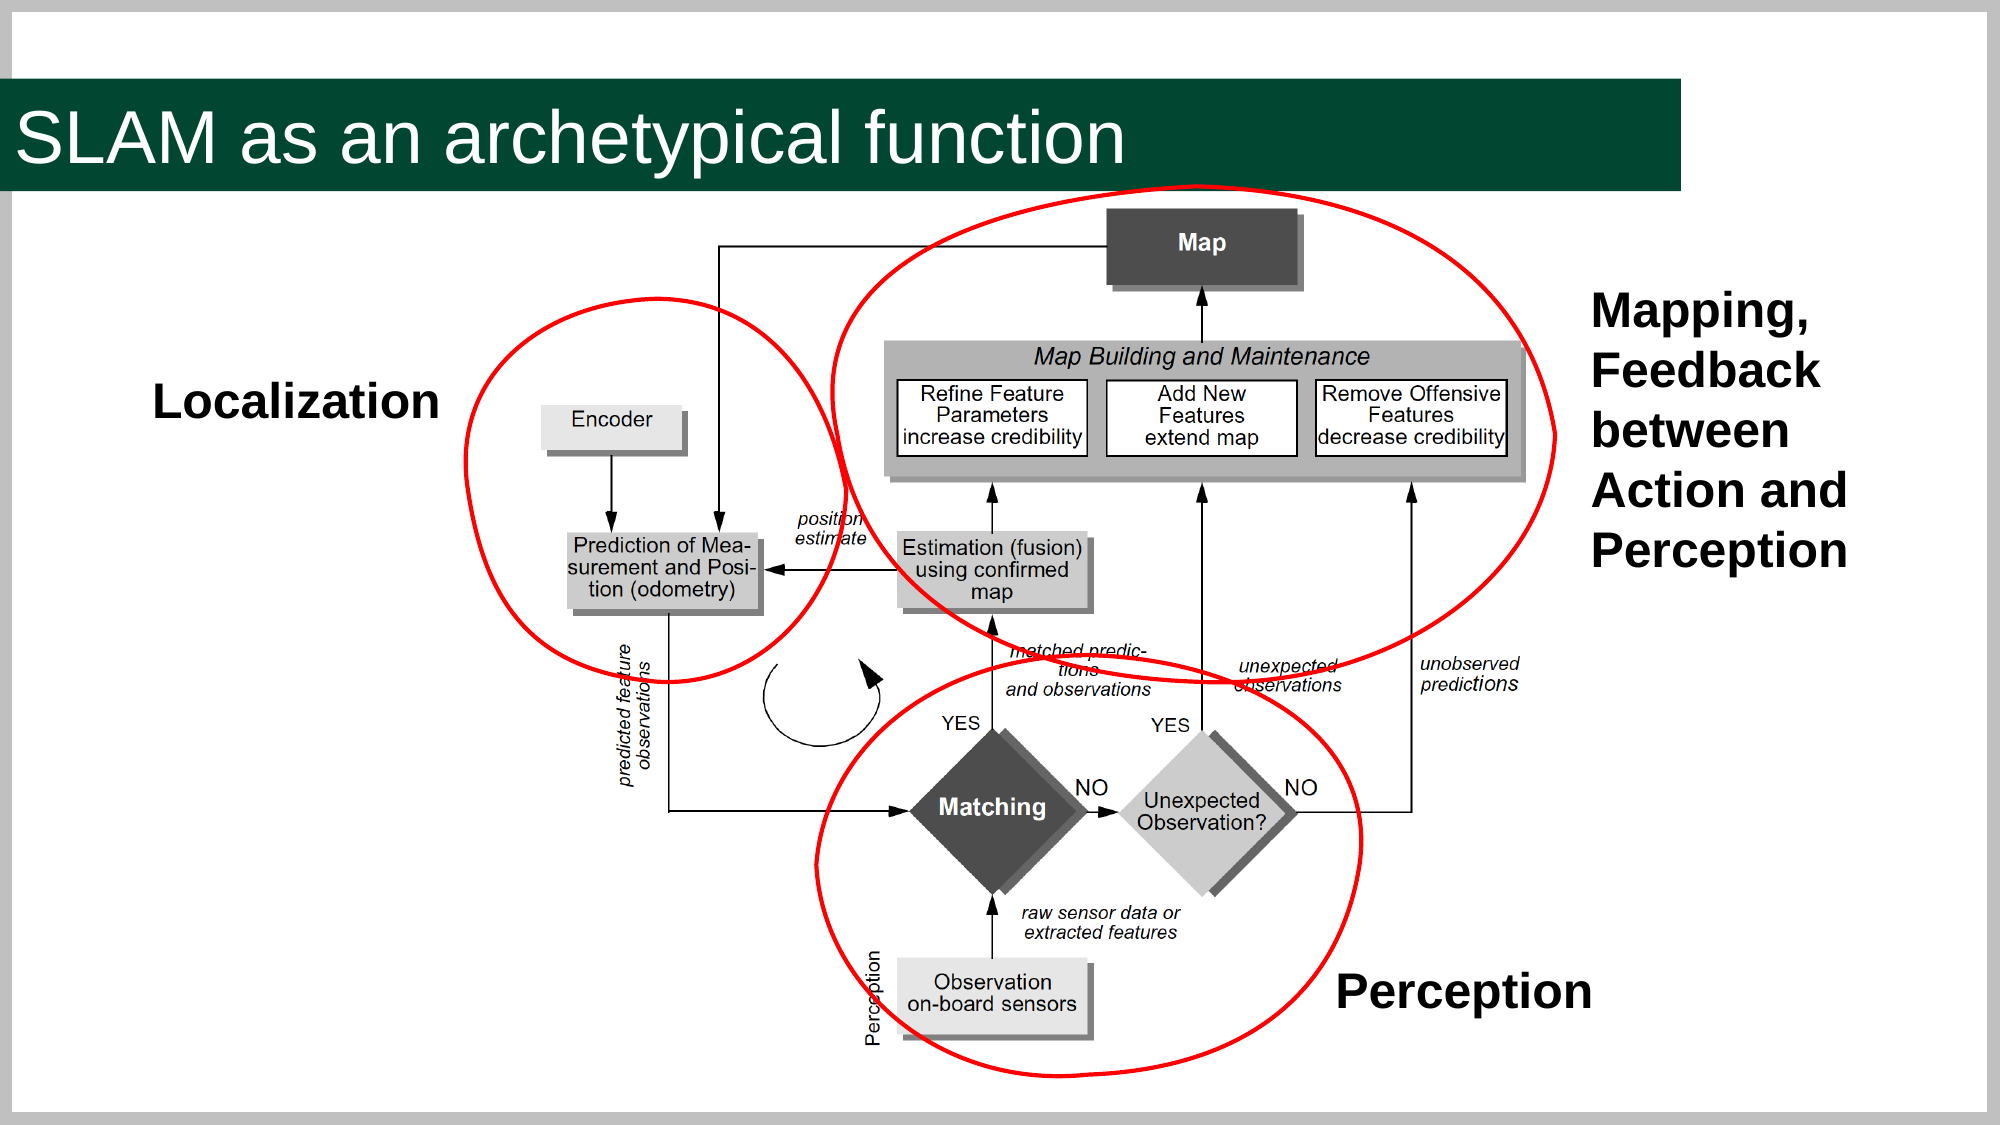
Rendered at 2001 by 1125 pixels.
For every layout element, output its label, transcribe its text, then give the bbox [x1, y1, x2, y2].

text_box [0, 78, 1681, 192]
text_box Localization [137, 361, 457, 437]
text_box Perception [1538, 951, 1609, 1027]
text_box [1105, 186, 1288, 195]
text_box [465, 349, 516, 618]
text_box [0, 0, 2000, 1125]
text_box SLAM as an archetypical function [0, 84, 1360, 184]
text_box [1538, 371, 1556, 508]
picture [522, 196, 1533, 1056]
text_box Mapping, Feedback between Action and Perception [1575, 269, 1945, 585]
text_box [979, 1064, 1171, 1077]
